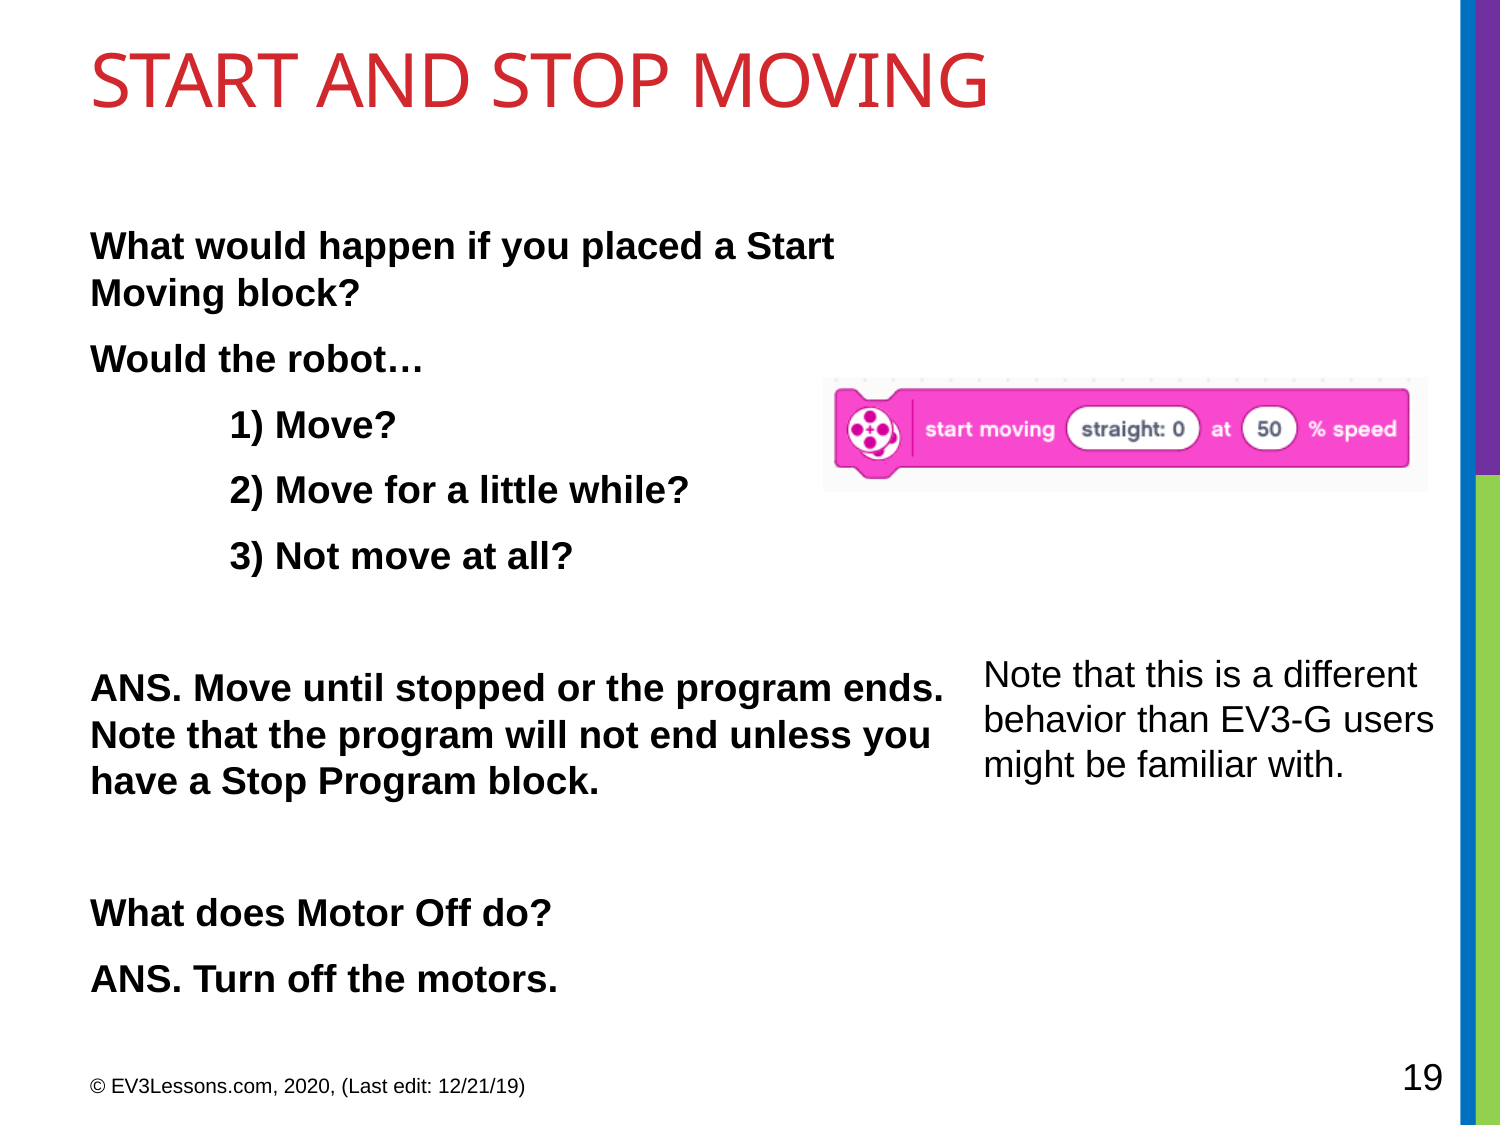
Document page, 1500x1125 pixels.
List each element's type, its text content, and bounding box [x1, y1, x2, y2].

text_box What would happen if you placed a Start Moving block? Would the robot… 1) Move? 2) Move for a little while? 3) Not move at all? ANS. Move until stopped or the program ends. Note that the program will not end unless you have a Stop Program block. What does Motor Off do? ANS. Turn off the motors. [75, 213, 969, 1010]
picture [823, 376, 1429, 492]
footer © EV3Lessons.com, 2020, (Last edit: 12/21/19) [75, 1065, 638, 1112]
slide_number 19 [1387, 1045, 1491, 1106]
text_box Note that this is a different behavior than EV3-G users might be familiar with. [968, 642, 1467, 793]
title Start and stop Moving [75, 25, 1428, 250]
